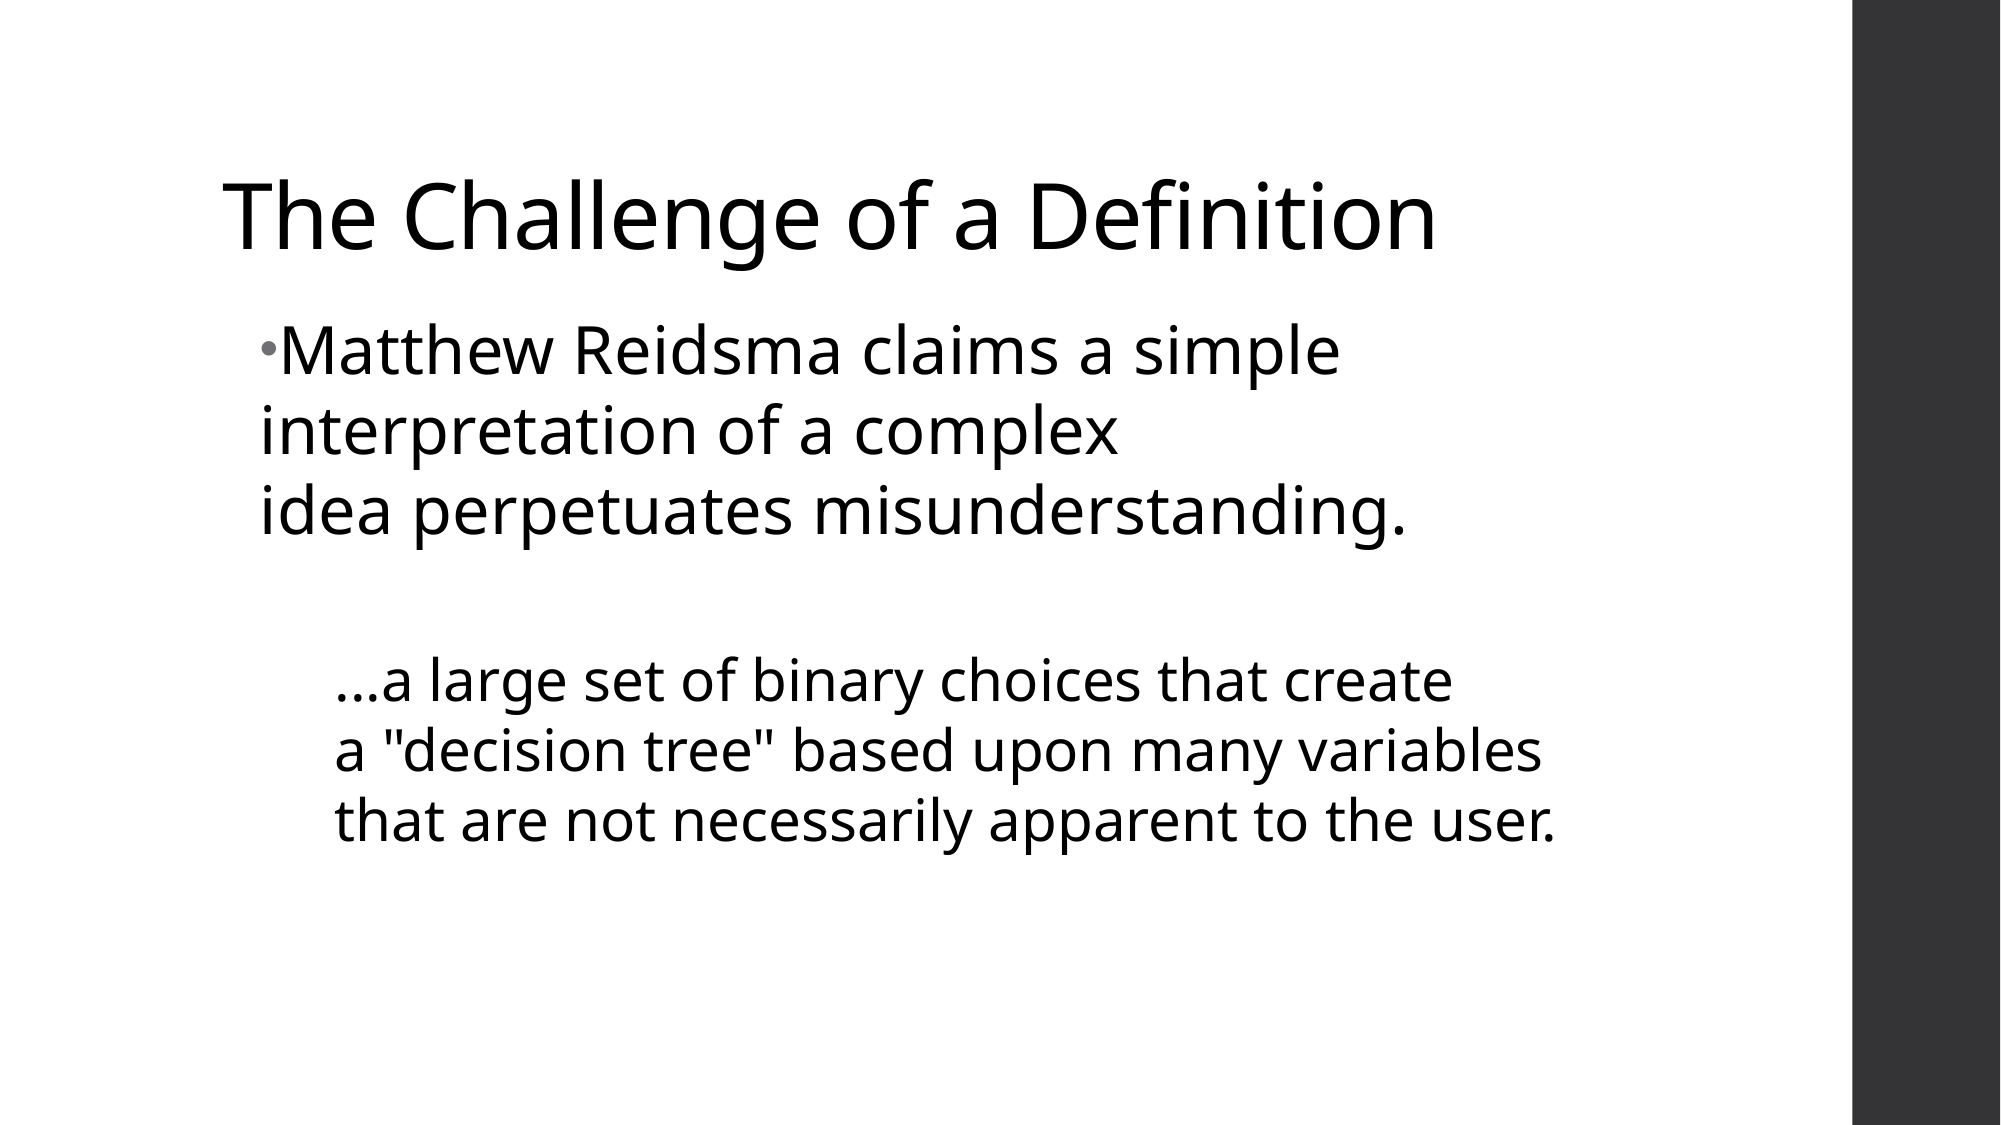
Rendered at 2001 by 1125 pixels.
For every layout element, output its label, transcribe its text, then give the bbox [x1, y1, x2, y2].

list Matthew Reidsma claims a simple interpretation of a complex idea perpetuates misunderstanding. ...a large set of binary choices that create a "decision tree" based upon many variables that are not necessarily apparent to the user. [206, 299, 1617, 1014]
title The Challenge of a Definition [206, 60, 1797, 278]
